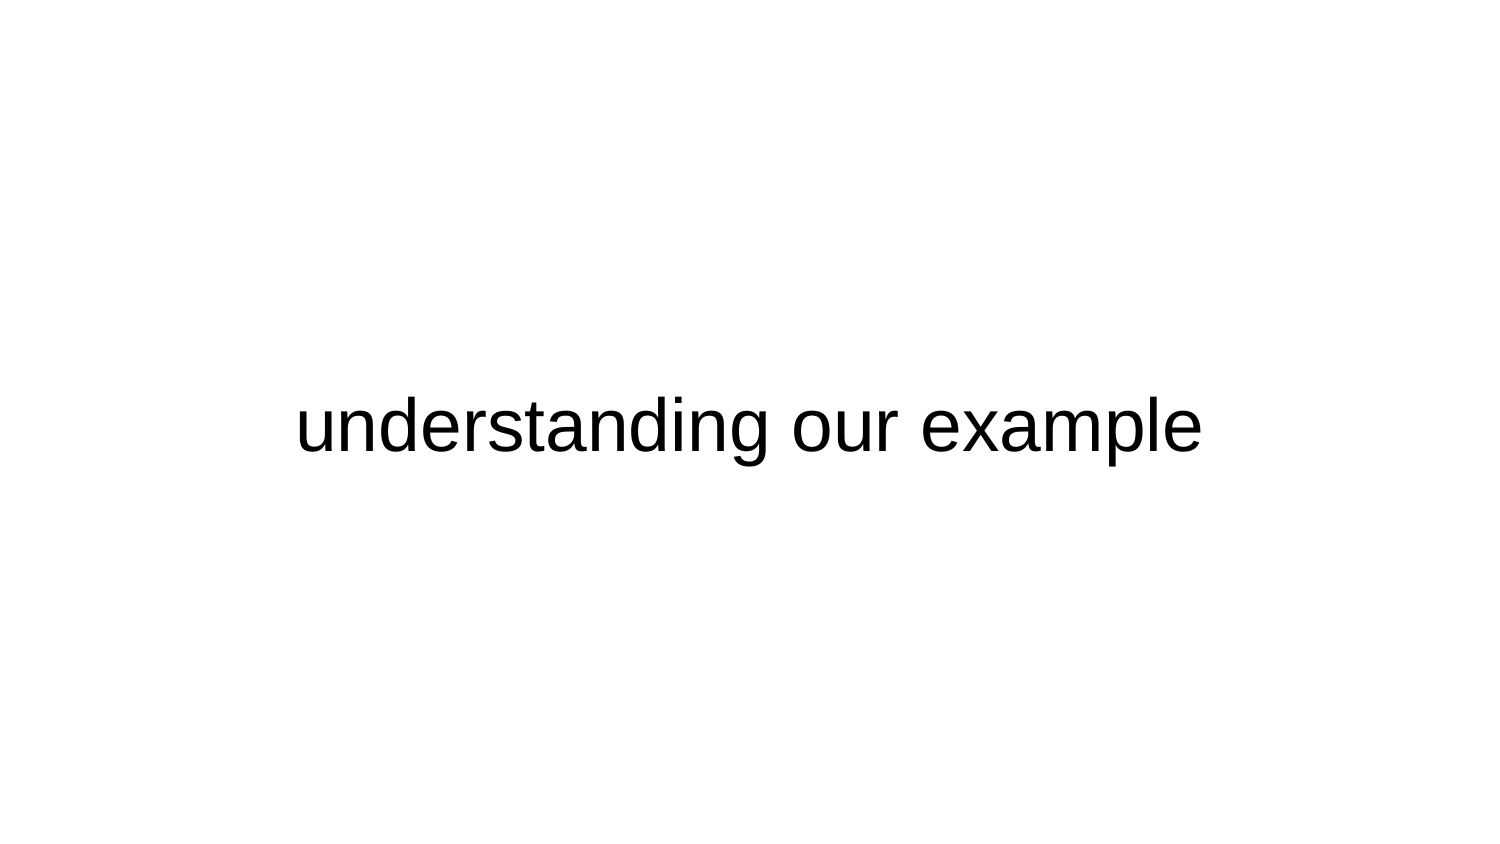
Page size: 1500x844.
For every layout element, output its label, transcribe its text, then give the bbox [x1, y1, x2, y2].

title understanding our example [51, 352, 1449, 491]
